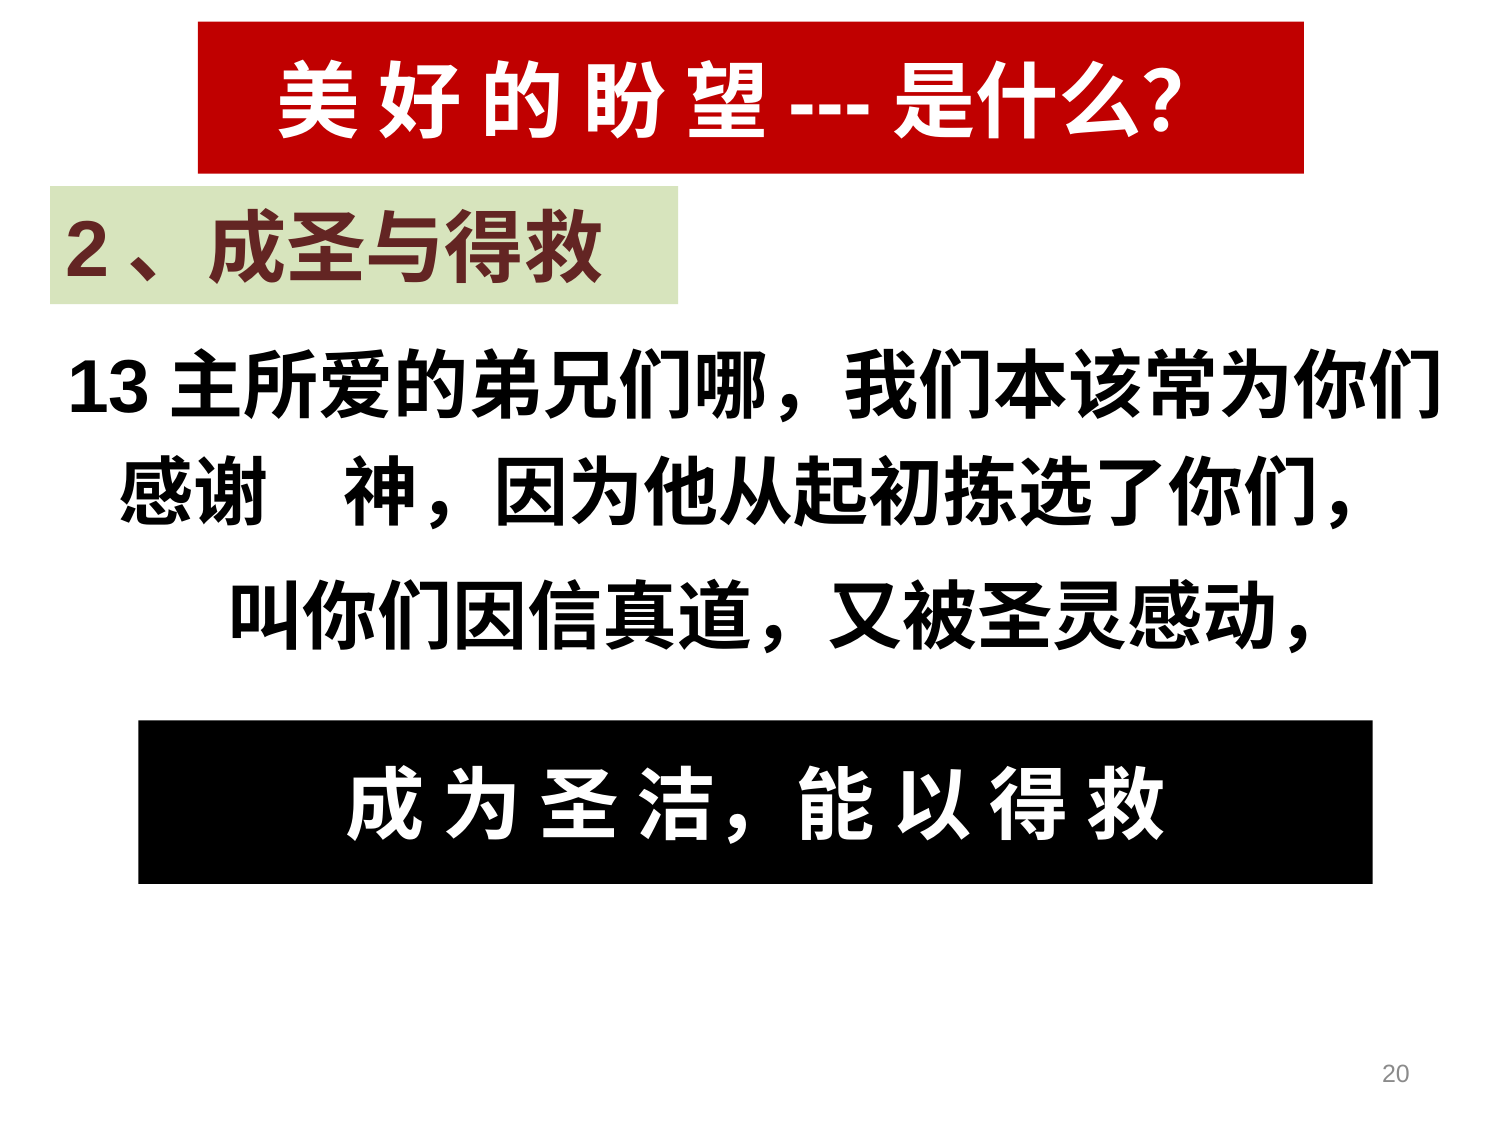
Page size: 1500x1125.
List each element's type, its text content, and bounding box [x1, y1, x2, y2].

slide_number 20 [1074, 1042, 1425, 1103]
text_box 2、成圣与得救 [50, 186, 679, 305]
text_box 成 为 圣 洁，能 以 得 救 [138, 720, 1373, 884]
list 13主所爱的弟兄们哪，我们本该常为你们感谢 神，因为他从起初拣选了你们， 叫你们因信真道，又被圣灵感动， [21, 206, 1490, 1113]
text_box 美 好 的 盼 望---是什么？ [197, 21, 1304, 174]
